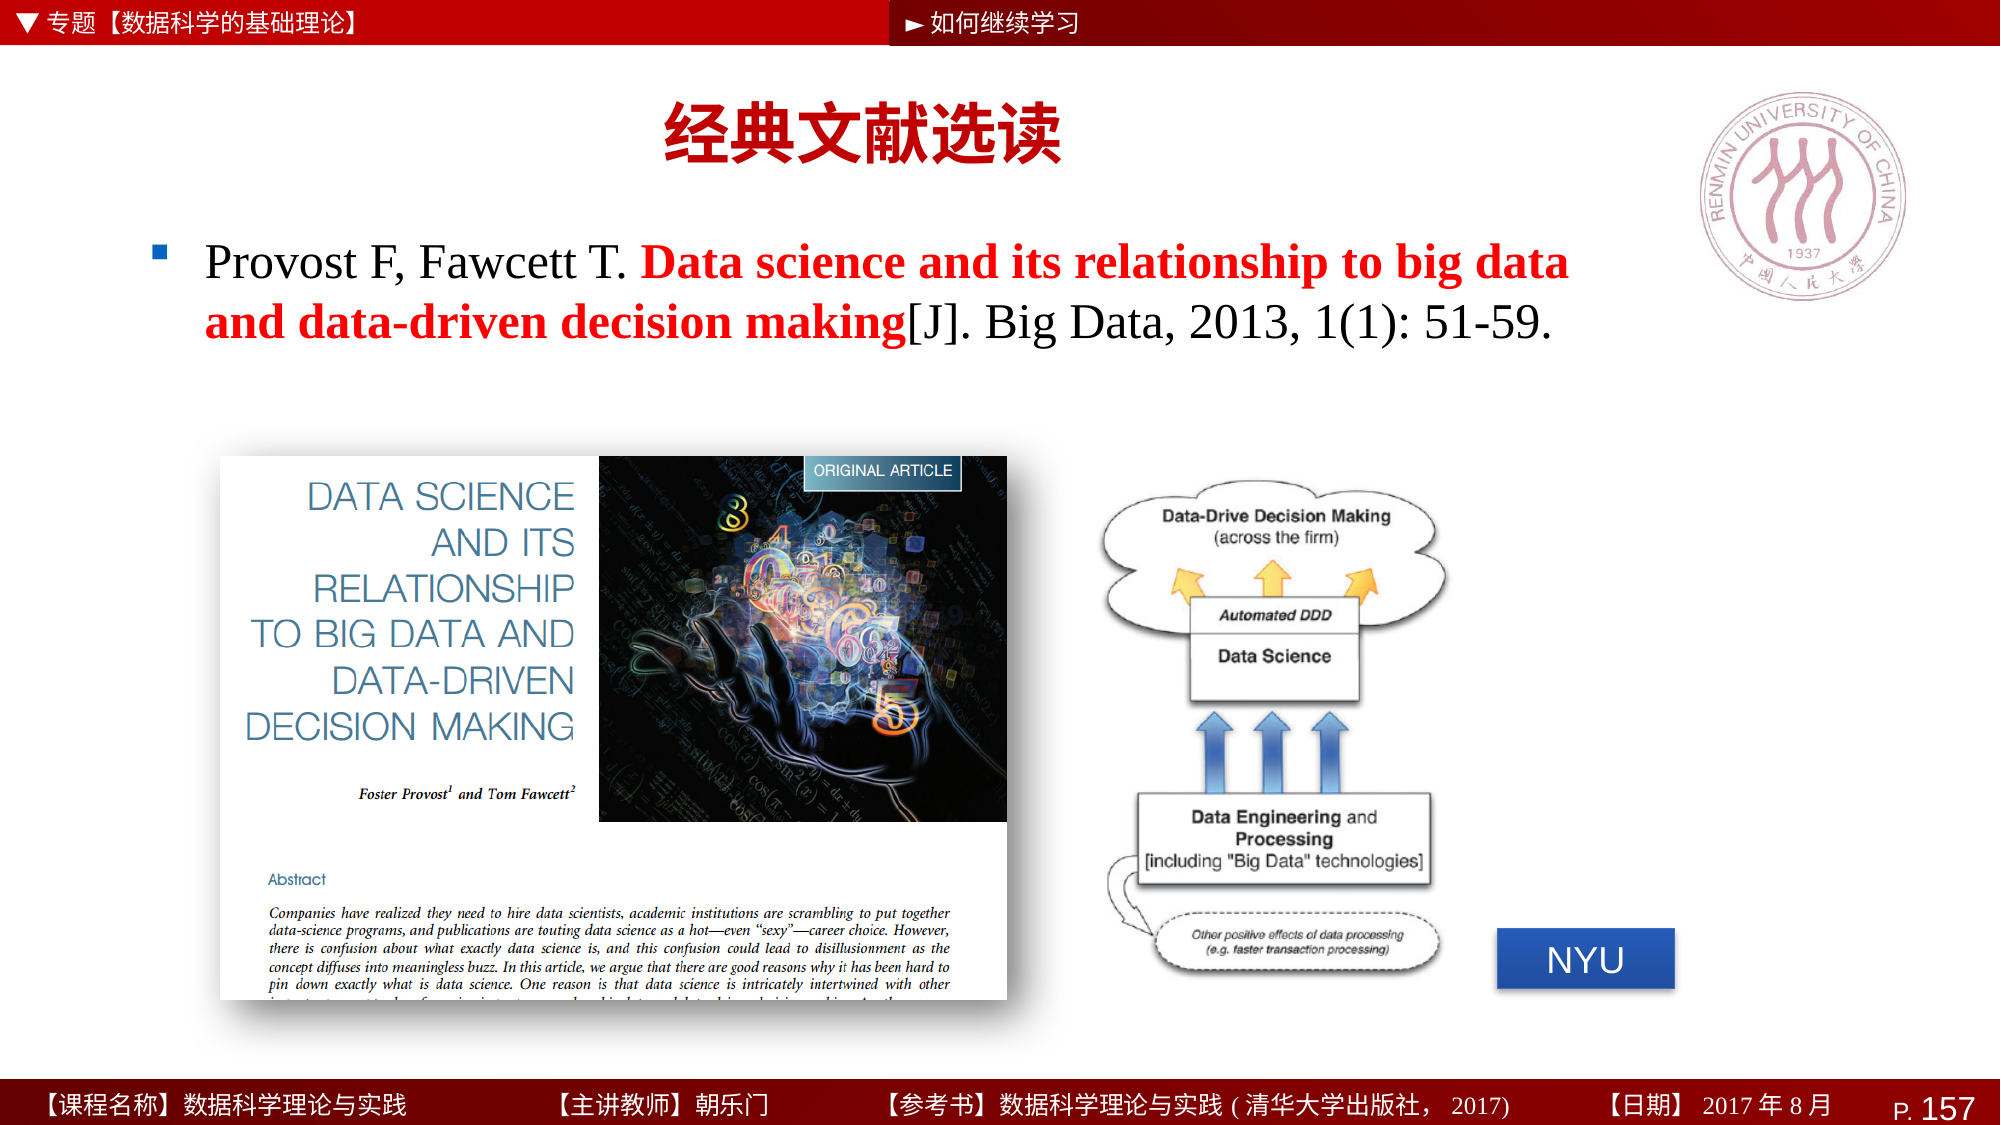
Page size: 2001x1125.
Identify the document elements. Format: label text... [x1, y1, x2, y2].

picture [1696, 89, 1910, 304]
picture [220, 456, 1007, 1000]
list Provost F, Fawcett T. Data science and its relationship to big data and data-driven decision making[J]. Big Data, 2013, 1(1): 51-59. [133, 220, 1662, 1028]
text_box NYU [1497, 928, 1675, 989]
title 经典文献选读 [64, 64, 1662, 200]
list ►如何继续学习 [890, 0, 1249, 43]
picture [1093, 466, 1463, 990]
list ▼专题【数据科学的基础理论】 [0, 0, 725, 43]
